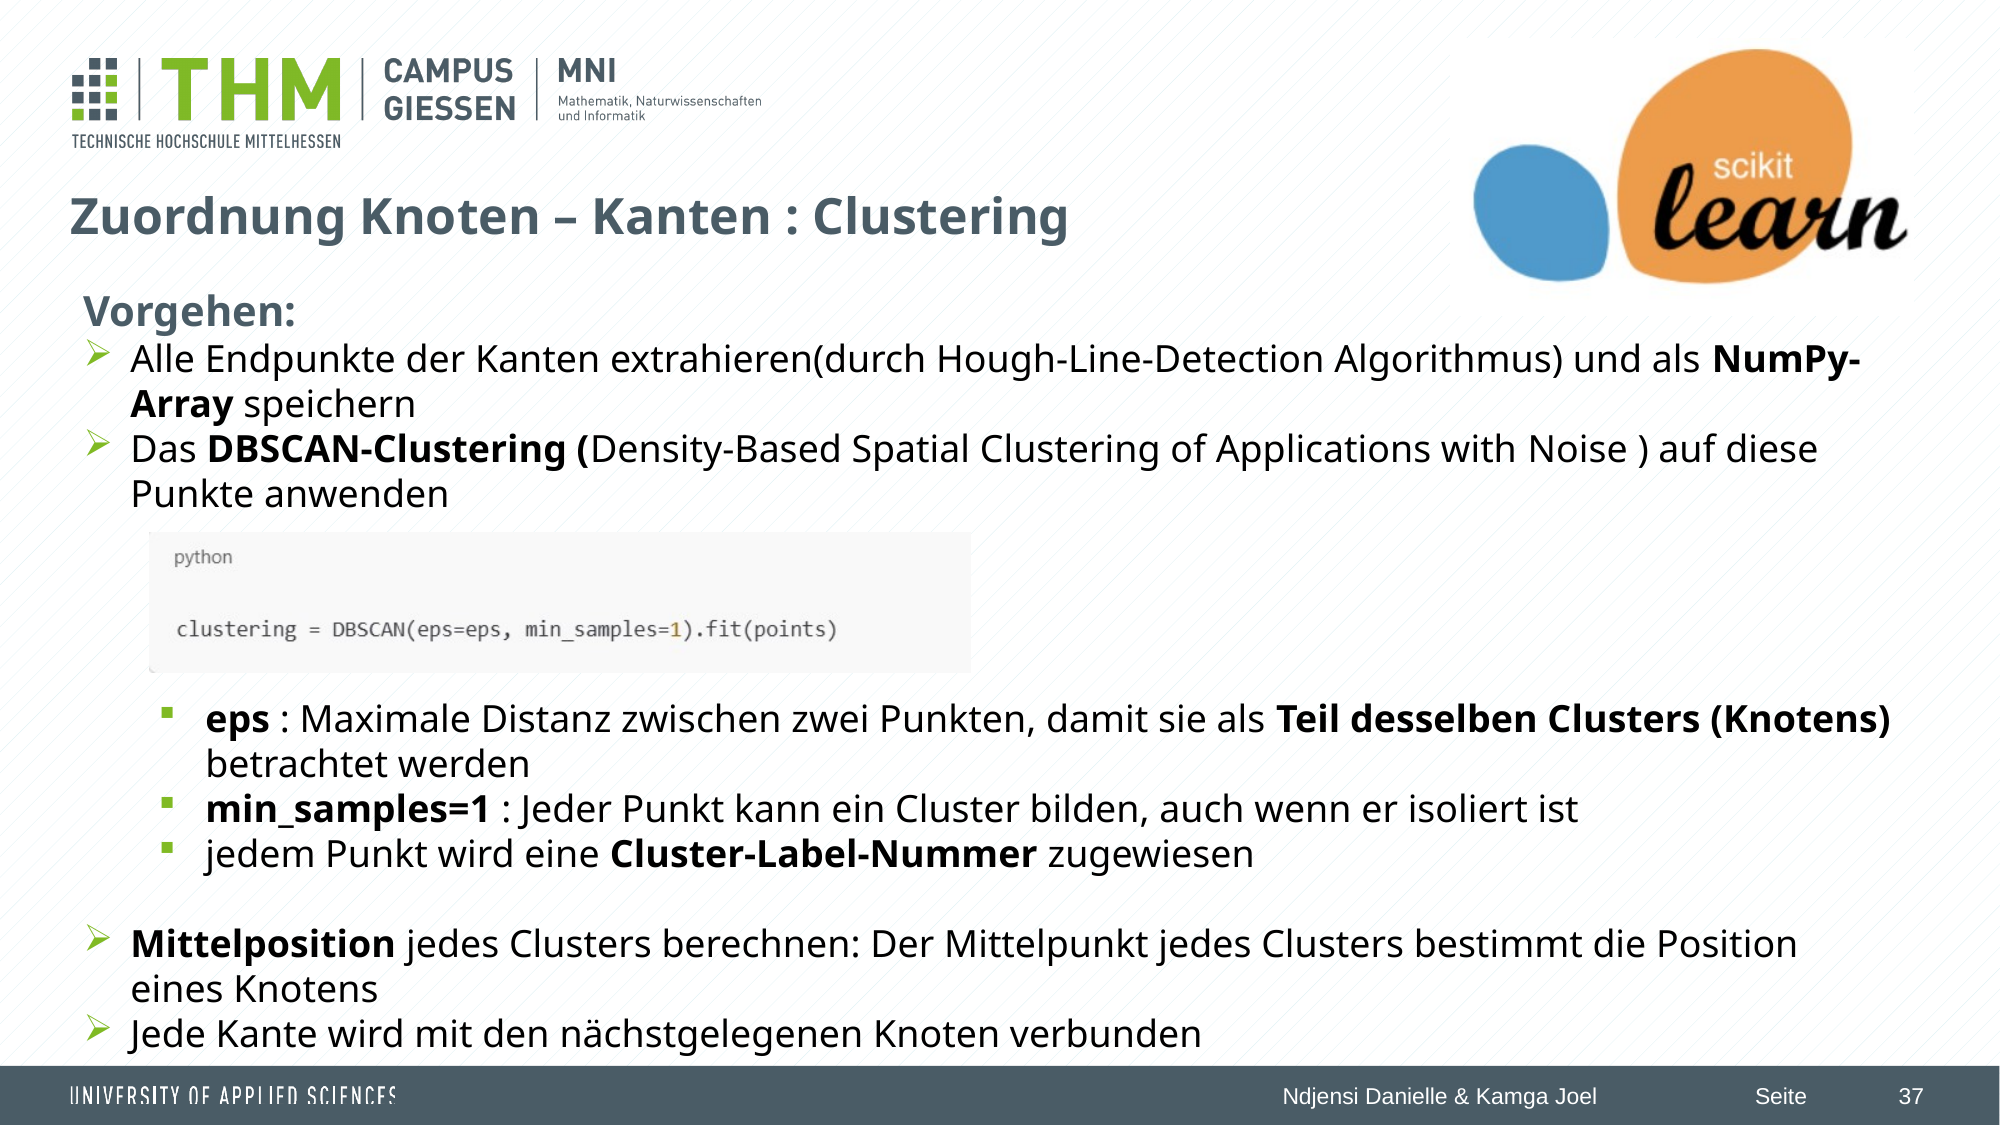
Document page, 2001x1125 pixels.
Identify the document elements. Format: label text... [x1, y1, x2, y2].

picture [72, 58, 761, 148]
slide_number 37 [1834, 1073, 1940, 1118]
picture [1450, 38, 1915, 317]
title Zuordnung Knoten – Kanten : Clustering [70, 177, 1444, 272]
text_box Vorgehen: Alle Endpunkte der Kanten extrahieren(durch Hough-Line-Detection Algorithmus) und als NumPy-Array speichern Das DBSCAN-Clustering (Density-Based Spatial Clustering of Applications with Noise ) auf diese Punkte anwenden eps : Maximale Distanz zwischen zwei Punkten, damit sie als Teil desselben Clusters (Knotens) betrachtet werden min_samples=1 : Jeder Punkt kann ein Cluster bilden, auch wenn er isoliert ist jedem Punkt wird eine Cluster-Label-Nummer zugewiesen Mittelposition jedes Clusters berechnen: Der Mittelpunkt jedes Clusters bestimmt die Position eines Knotens Jede Kante wird mit den nächstgelegenen Knoten verbunden [68, 277, 1911, 1108]
picture [149, 532, 972, 674]
